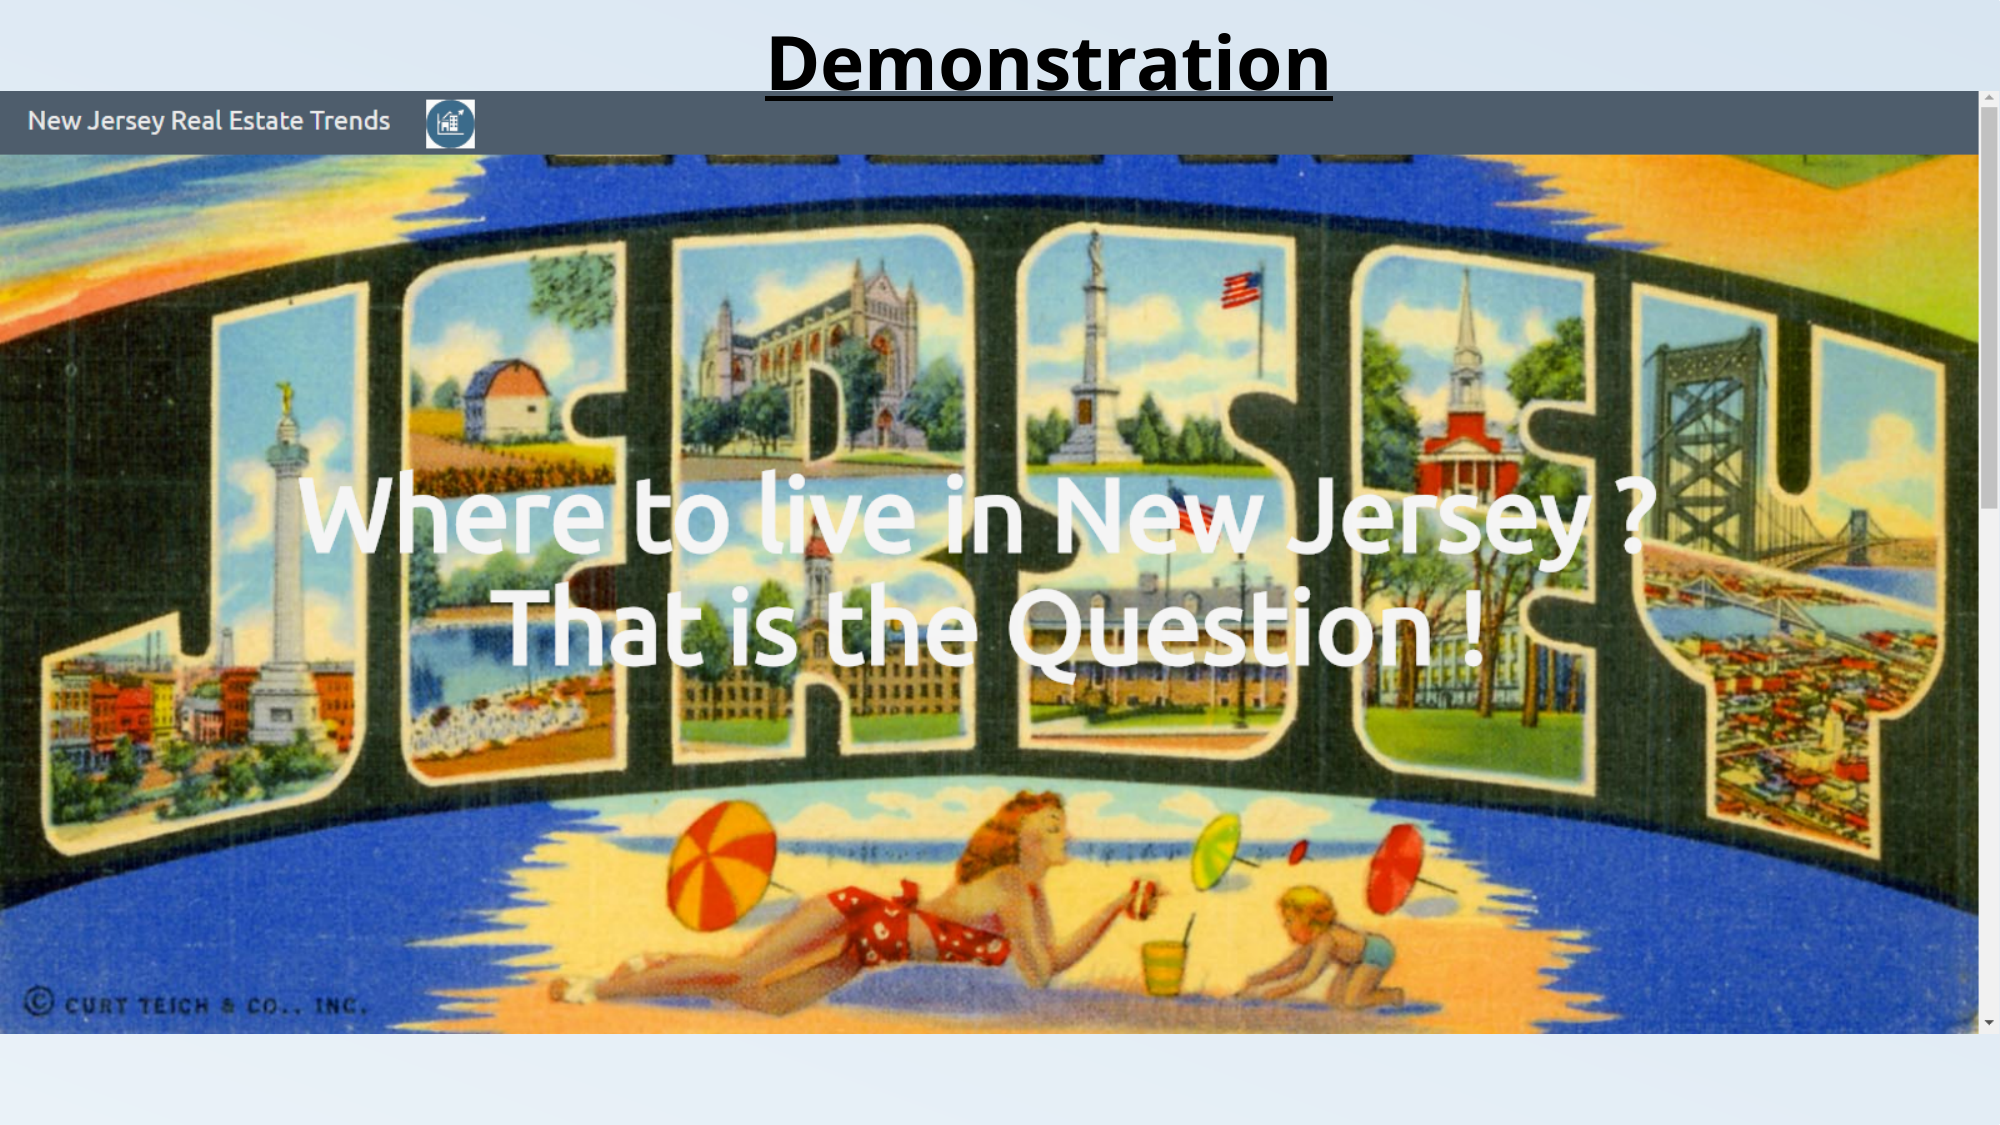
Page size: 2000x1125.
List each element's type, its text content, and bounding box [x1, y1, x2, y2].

picture [0, 91, 2000, 1034]
text_box Demonstration [0, 0, 1645, 80]
